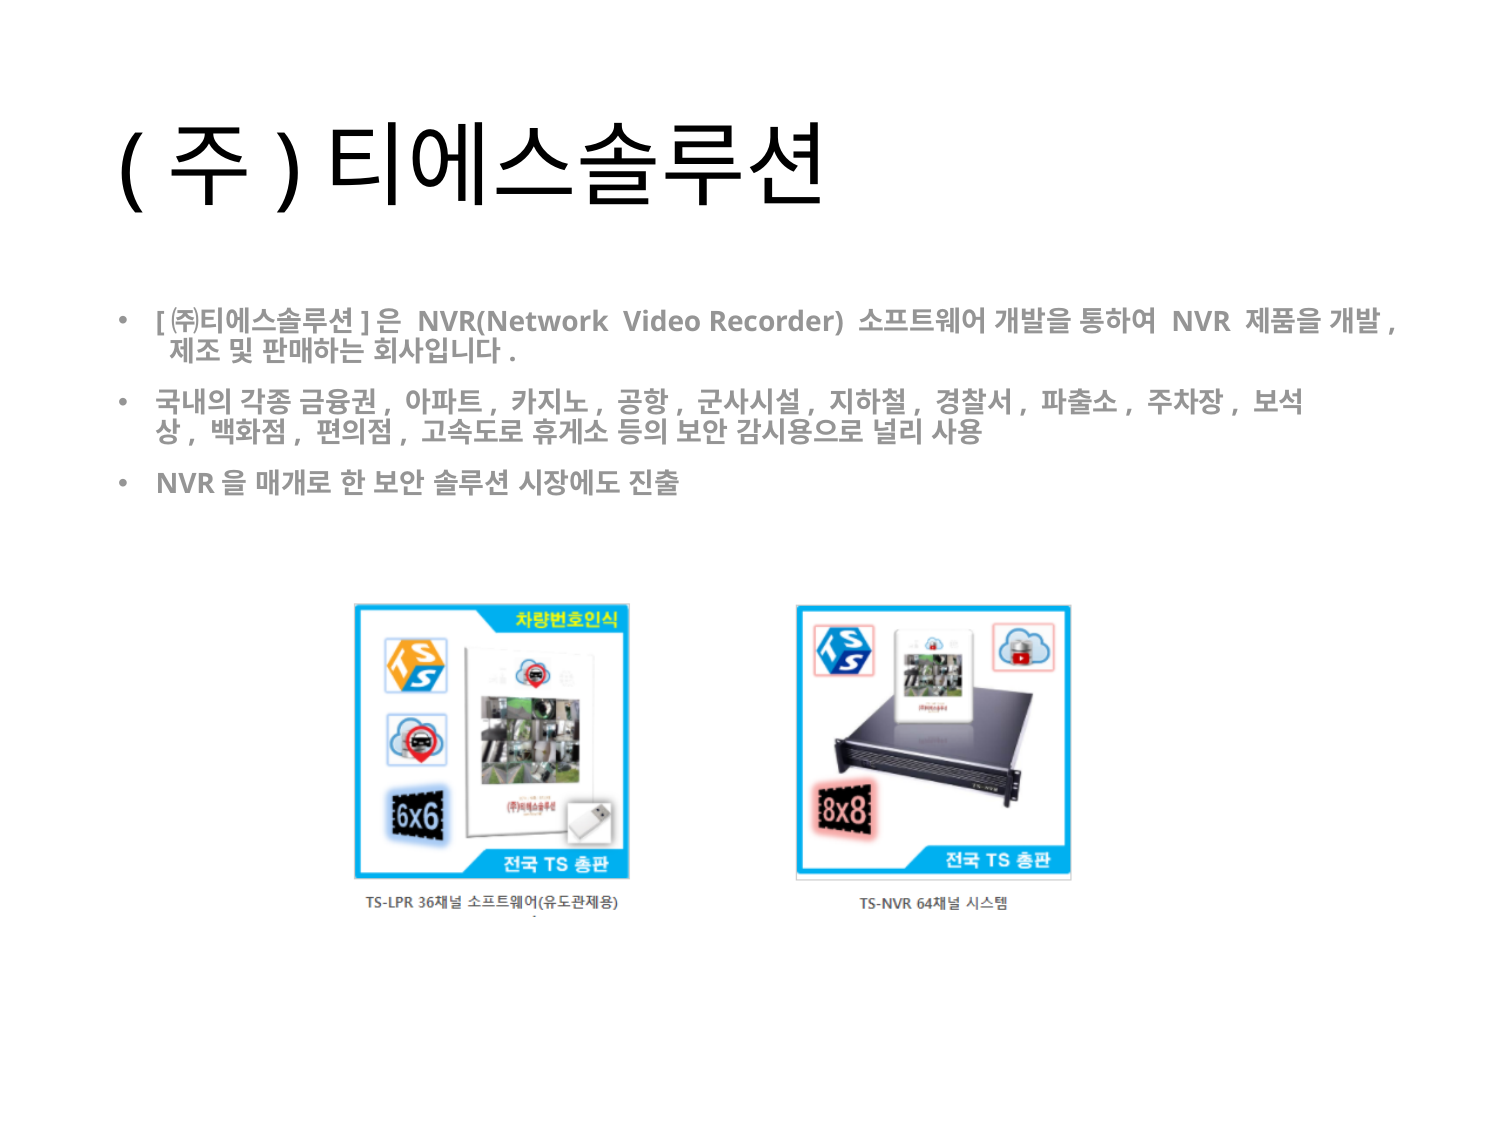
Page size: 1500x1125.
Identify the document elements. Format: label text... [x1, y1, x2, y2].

picture [347, 594, 650, 917]
title (주)티에스솔루션 [103, 59, 1397, 278]
picture [782, 593, 1081, 917]
list [㈜티에스솔루션]은 NVR(Network Video Recorder) 소프트웨어 개발을 통하여 NVR 제품을 개발, 제조 및 판매하는 회사입니다. 국내의 각종 금융권, 아파트, 카지노, 공항, 군사시설, 지하철, 경찰서, 파출소, 주차장, 보석상, 백화점, 편의점, 고속도로 휴게소 등의 보안 감시용으로 널리 사용 NVR을 매개로 한 보안 솔루션 시장에도 진출 [103, 299, 1397, 1014]
